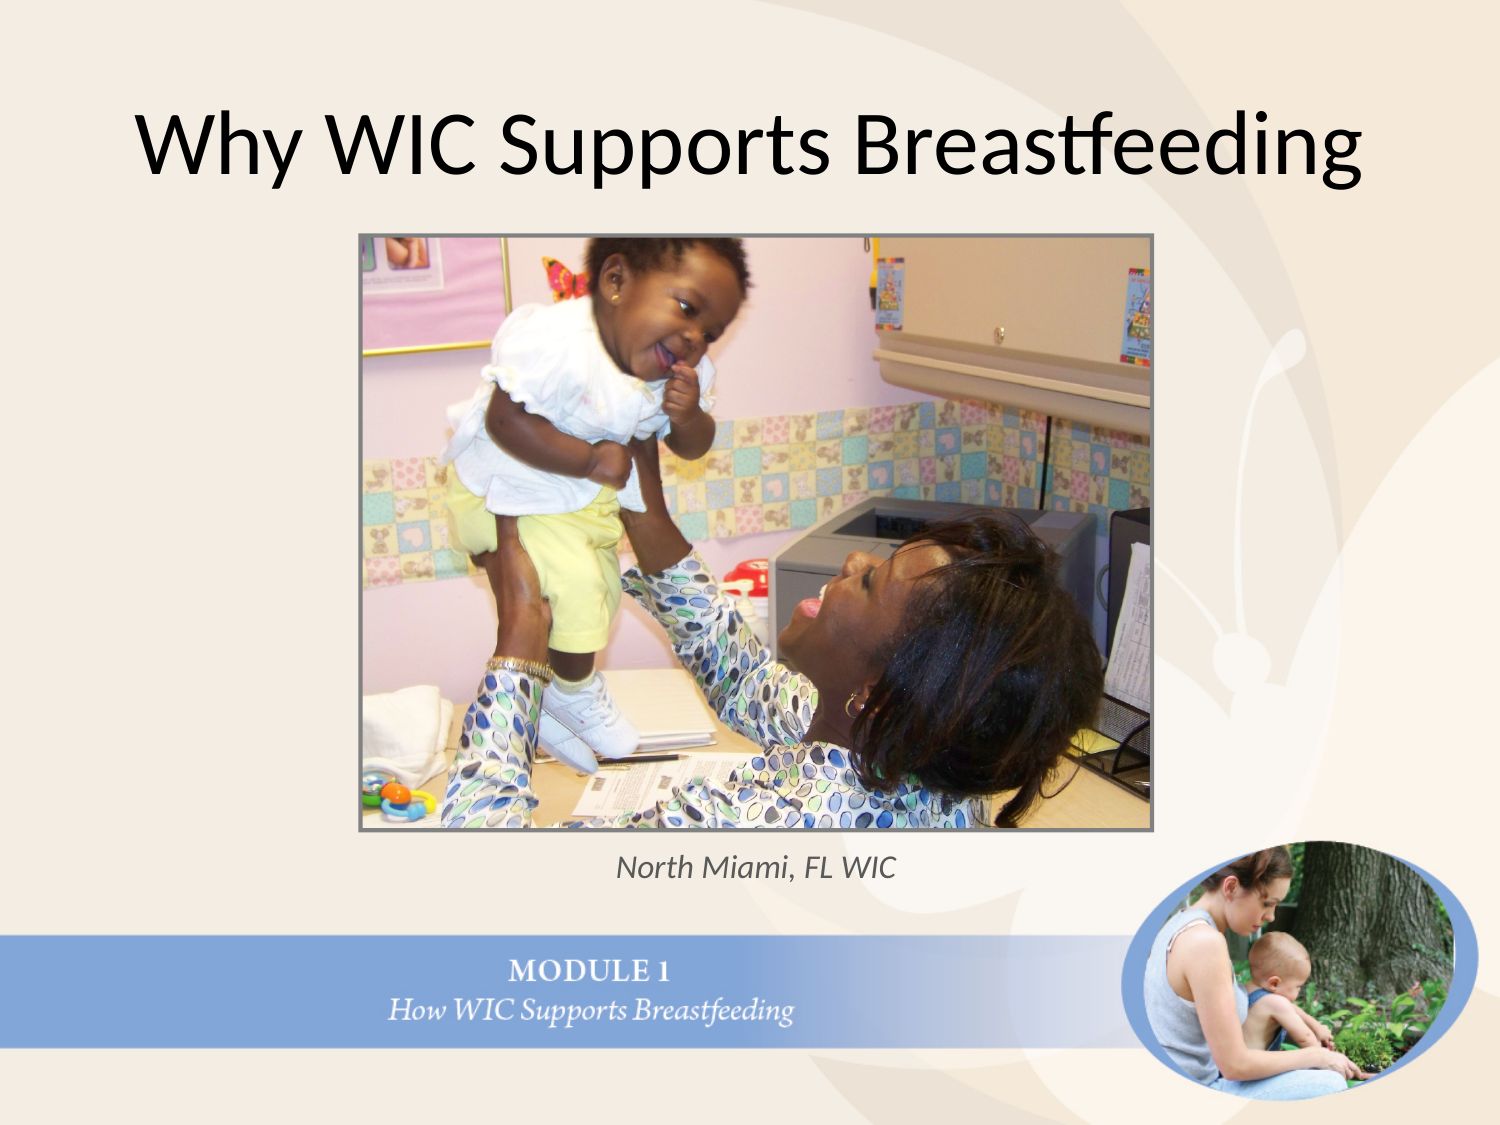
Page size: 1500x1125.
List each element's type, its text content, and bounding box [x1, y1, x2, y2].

text_box North Miami, FL WIC [362, 837, 1150, 893]
picture [0, 0, 1500, 1125]
title Why WIC Supports Breastfeeding [75, 50, 1425, 225]
